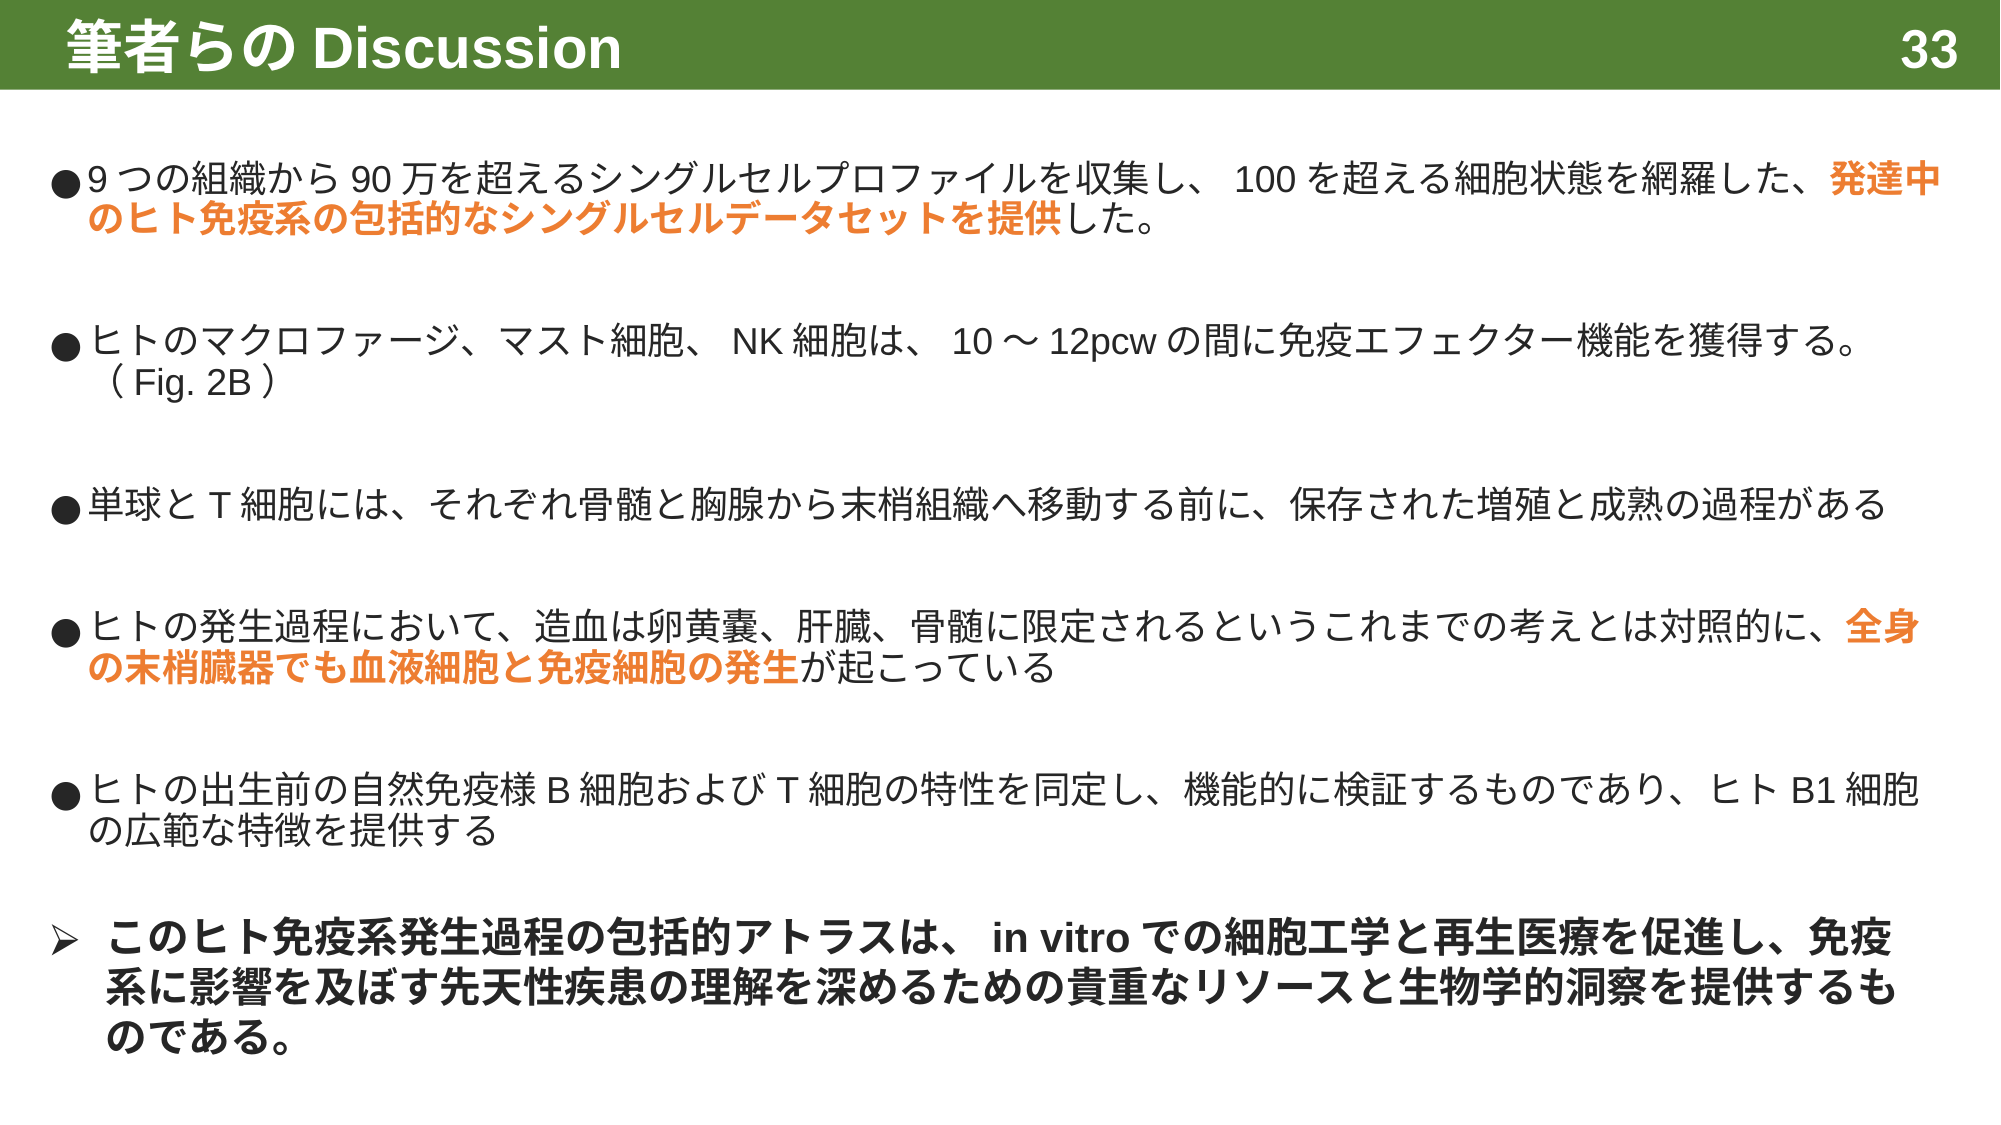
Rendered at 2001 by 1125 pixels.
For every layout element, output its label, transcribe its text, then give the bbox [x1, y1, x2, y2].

slide_number ‹#› [1761, 14, 1974, 75]
text_box このヒト免疫系発生過程の包括的アトラスは、in vitroでの細胞工学と再生医療を促進し、免疫系に影響を及ぼす先天性疾患の理解を深めるための貴重なリソースと生物学的洞察を提供するものである。 [34, 903, 1932, 1069]
title 筆者らのDiscussion [50, 0, 1761, 90]
text_box 9つの組織から90万を超えるシングルセルプロファイルを収集し、100を超える細胞状態を網羅した、発達中のヒト免疫系の包括的なシングルセルデータセットを提供した。 ヒトのマクロファージ、マスト細胞、NK細胞は、10〜12pcwの間に免疫エフェクター機能を獲得する。（Fig. 2B） 単球とT細胞には、それぞれ骨髄と胸腺から末梢組織へ移動する前に、保存された増殖と成熟の過程がある ヒトの発生過程において、造血は卵黄嚢、肝臓、骨髄に限定されるというこれまでの考えとは対照的に、全身の末梢臓器でも血液細胞と免疫細胞の発生が起こっている ヒトの出生前の自然免疫様B細胞およびT細胞の特性を同定し、機能的に検証するものであり、ヒトB1細胞の広範な特徴を提供する [34, 152, 1960, 860]
